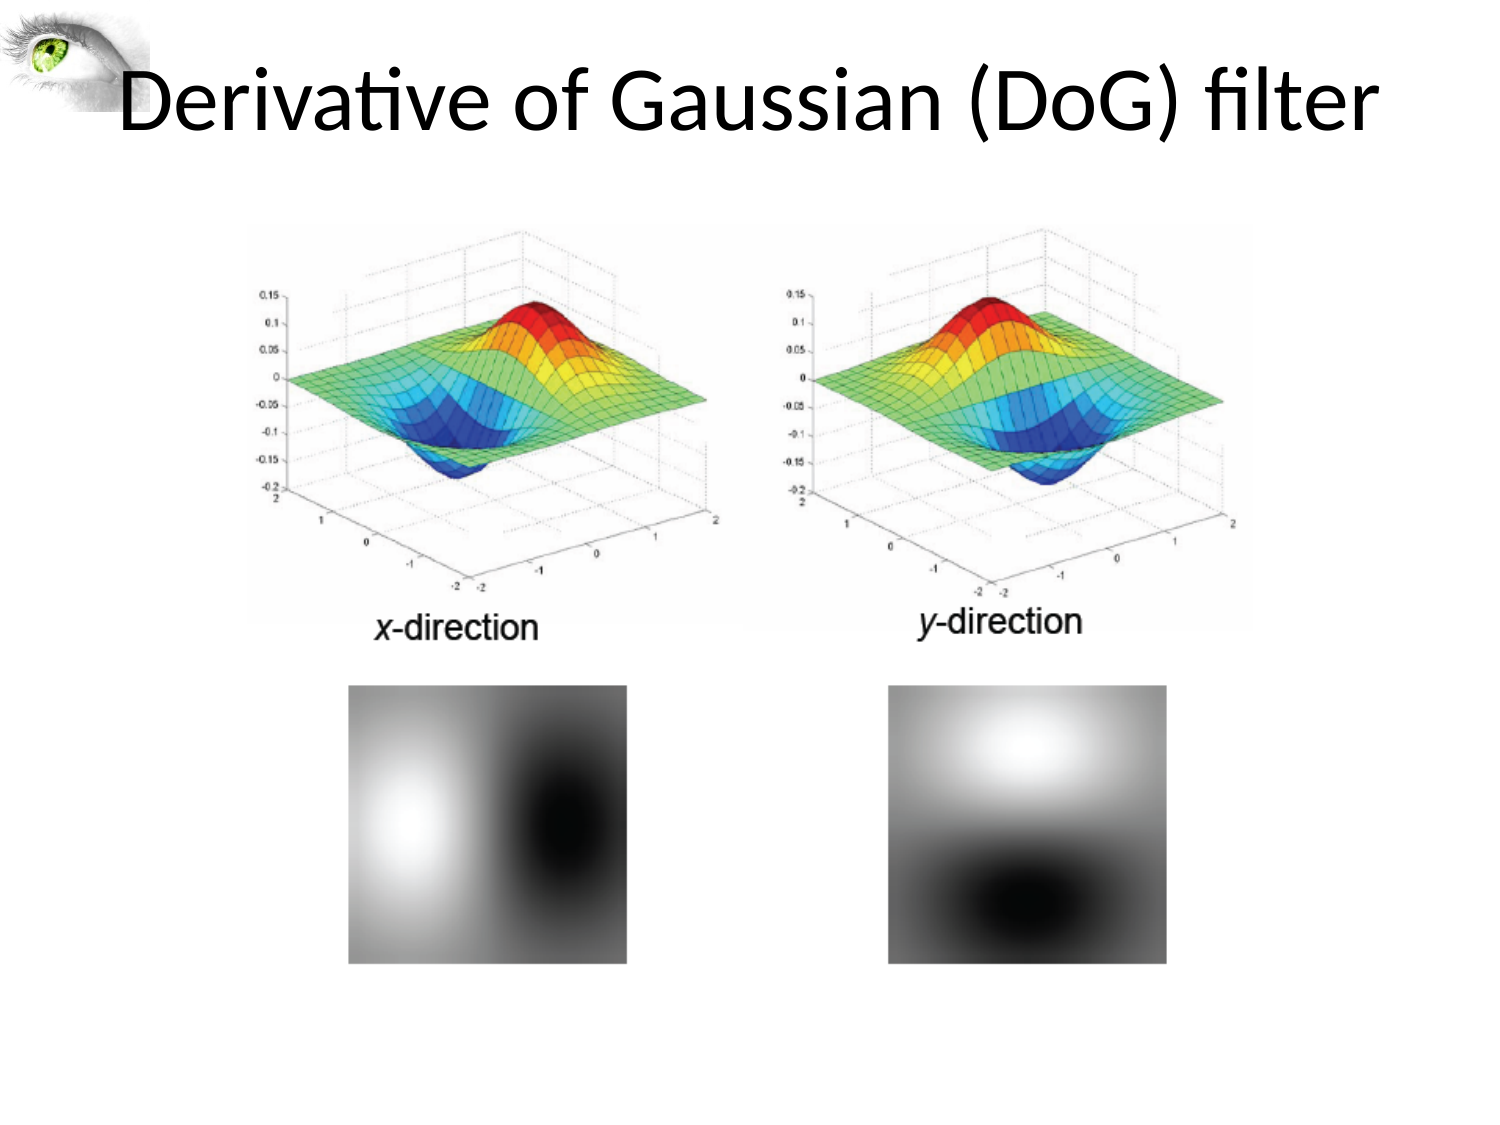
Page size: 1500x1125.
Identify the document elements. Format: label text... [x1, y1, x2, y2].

picture [0, 0, 75, 112]
picture [247, 224, 1253, 983]
title Derivative of Gaussian (DoG) filter [75, 0, 1425, 188]
